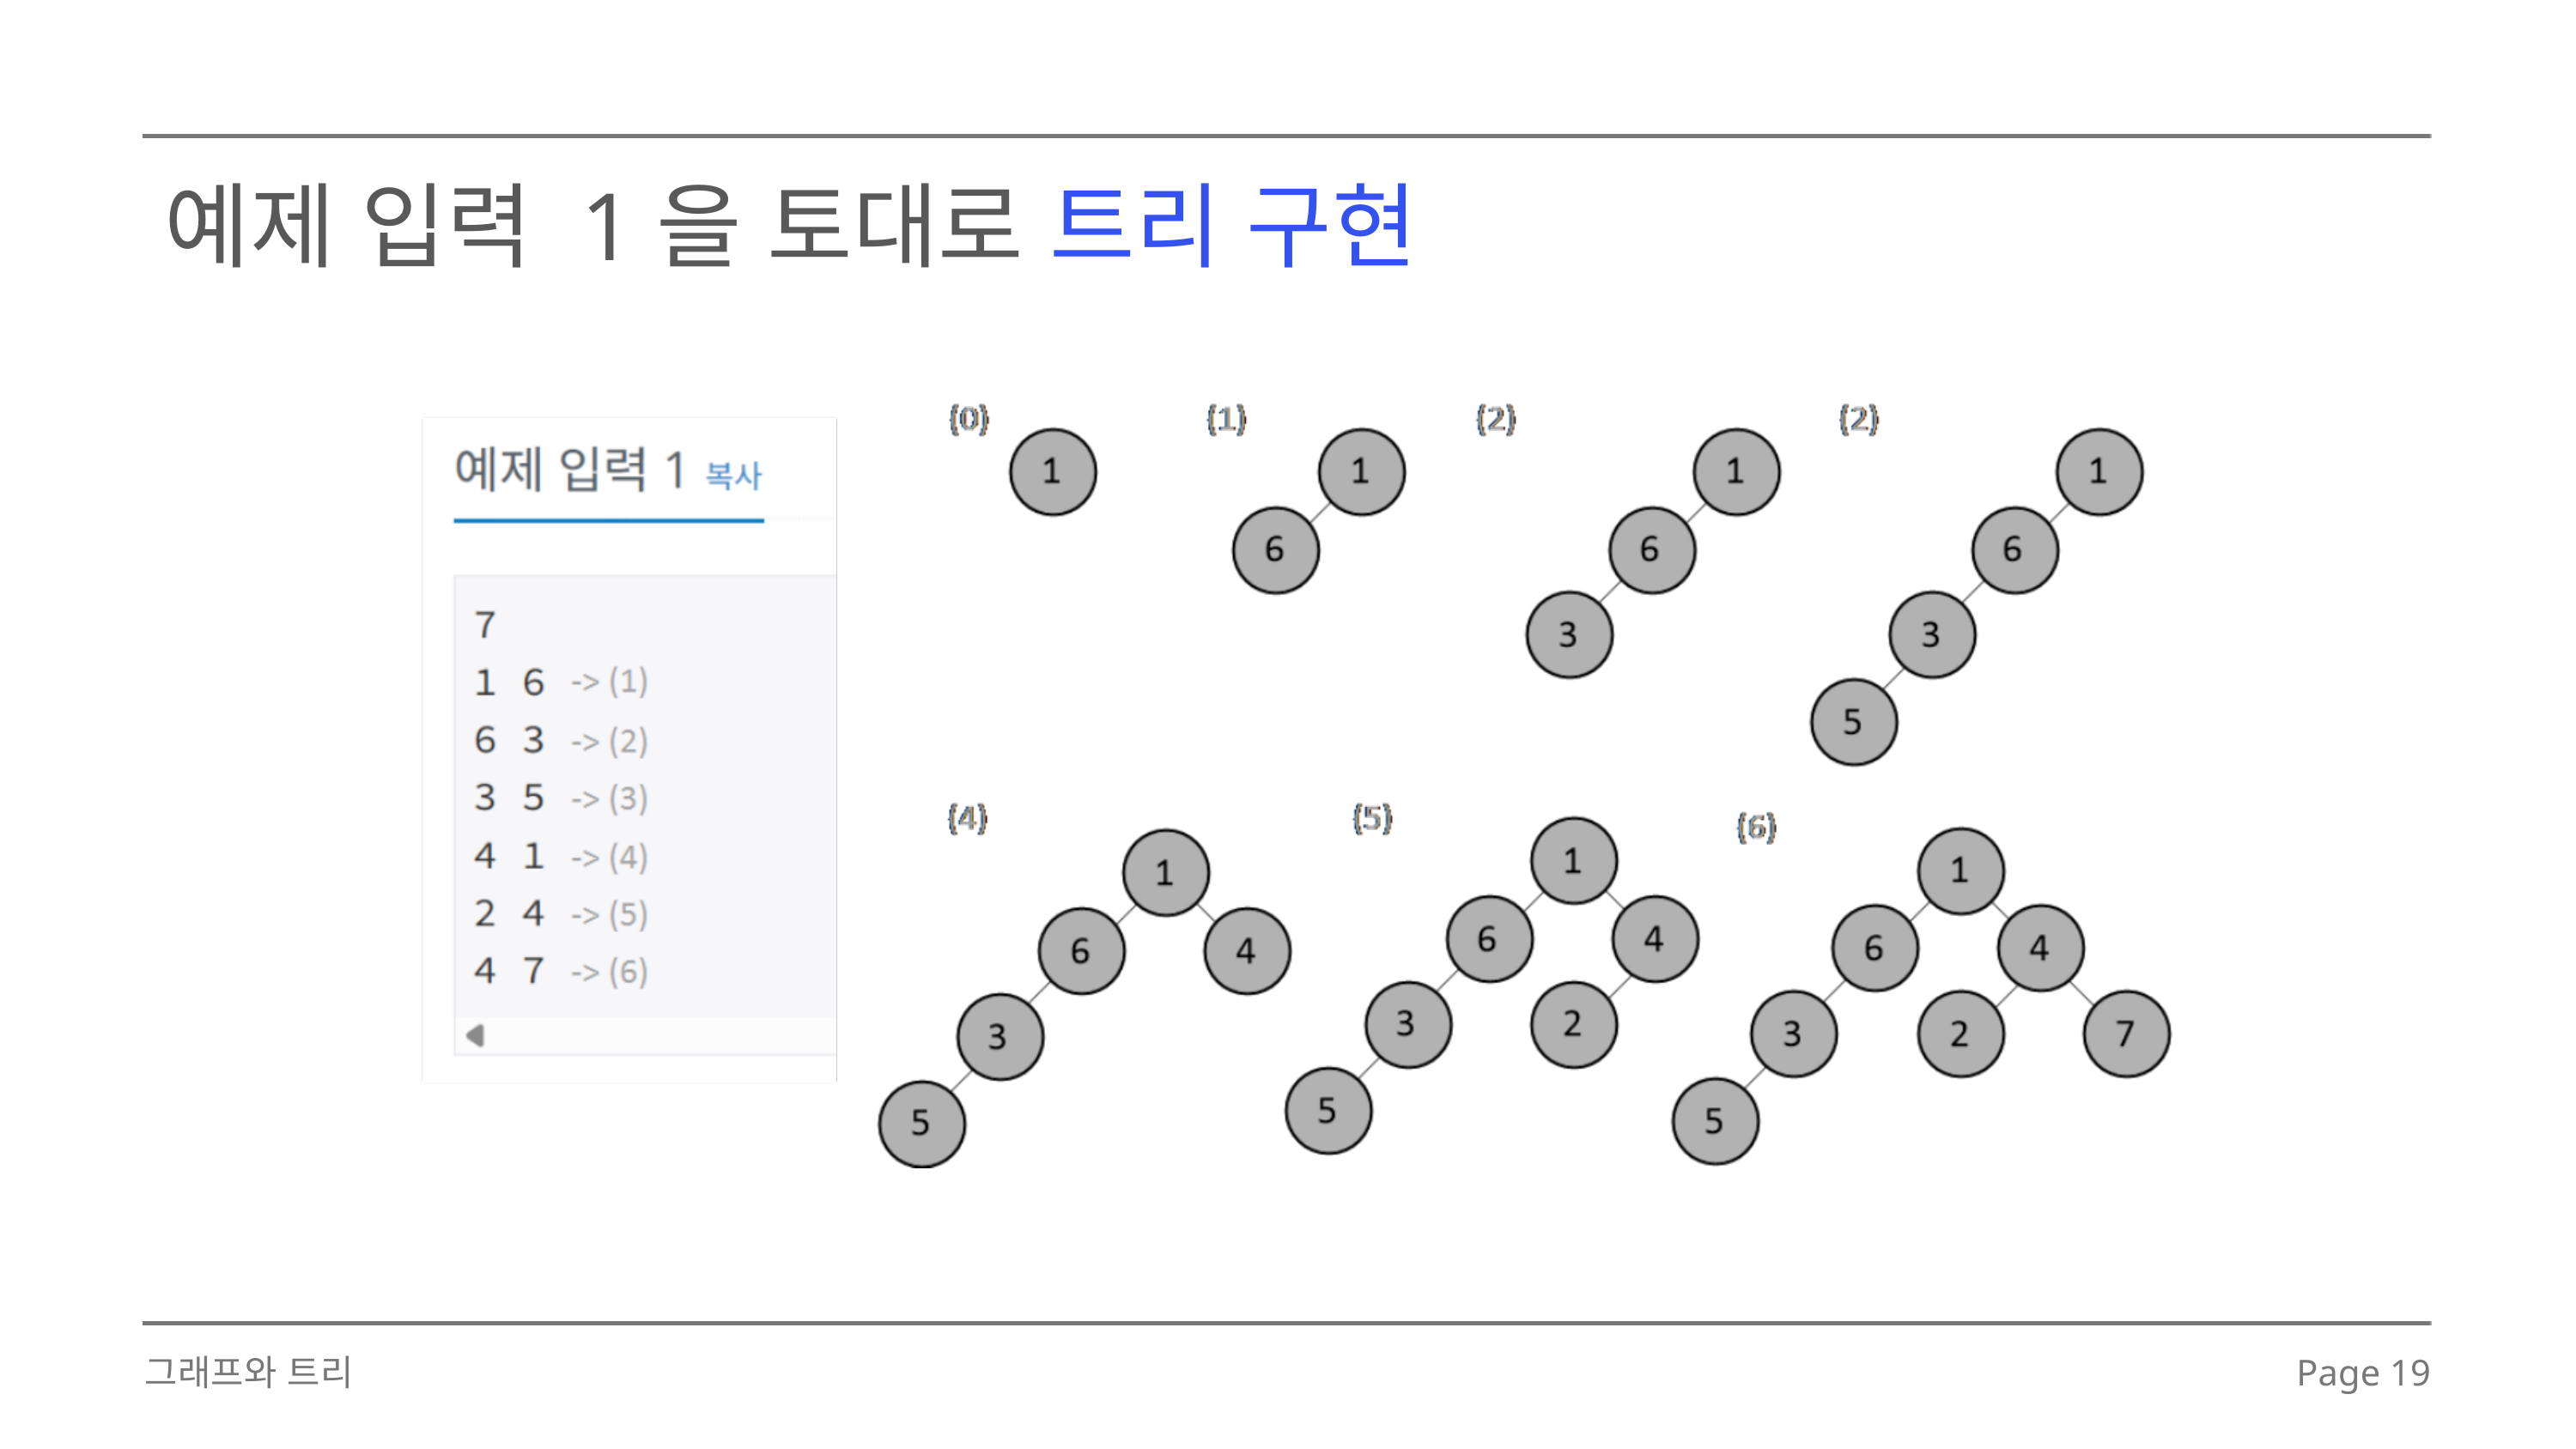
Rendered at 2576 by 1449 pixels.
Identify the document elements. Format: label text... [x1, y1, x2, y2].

picture [143, 133, 2432, 138]
picture [418, 387, 2172, 1168]
picture [143, 1321, 2432, 1325]
text_box 그래프와 트리 [144, 1348, 537, 1399]
text_box Page 19 [2287, 1348, 2432, 1399]
text_box 예제 입력 1을 토대로 트리 구현 [164, 157, 2488, 288]
